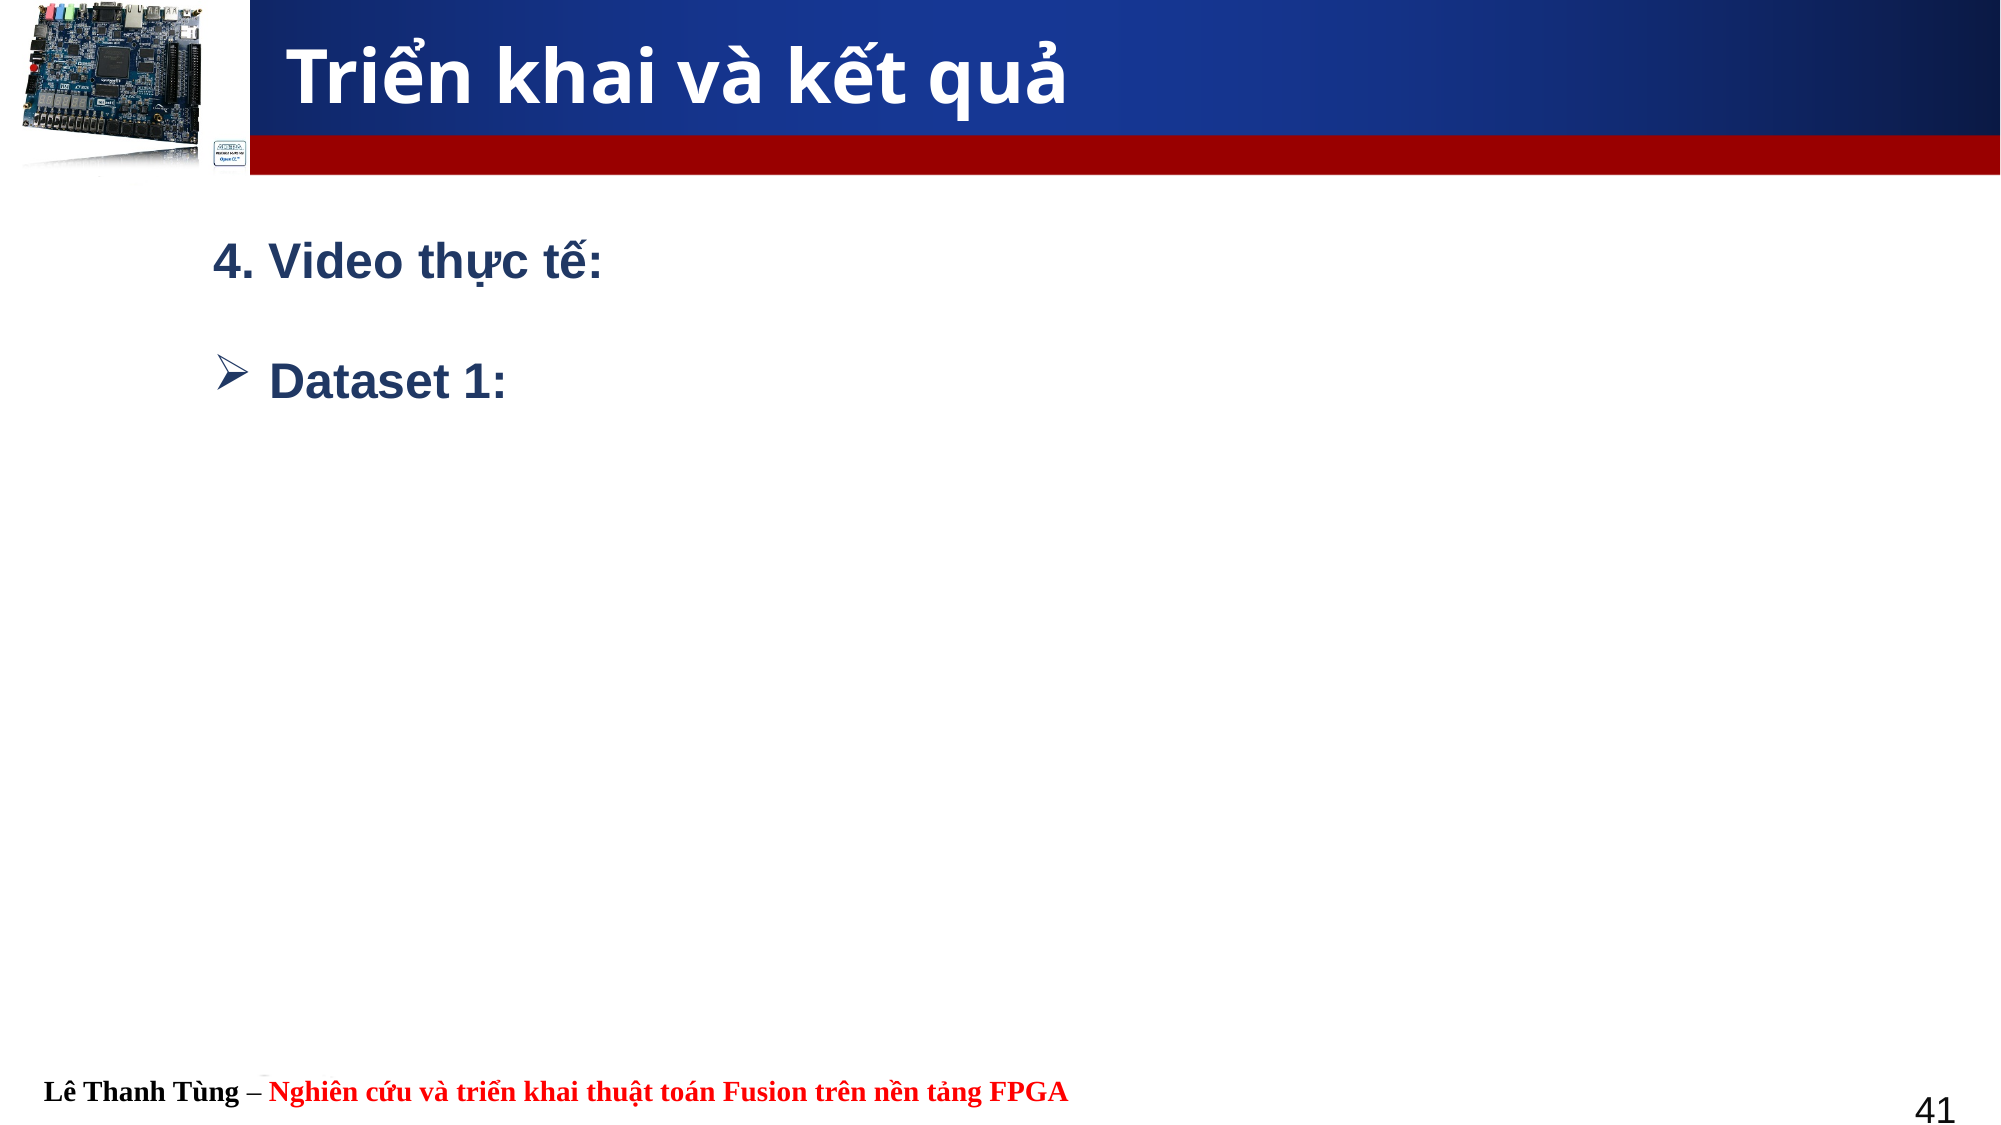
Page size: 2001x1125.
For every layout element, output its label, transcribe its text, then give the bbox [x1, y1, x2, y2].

picture [0, 0, 2001, 1125]
text_box 41 [1900, 1078, 1976, 1125]
text_box Triển khai và kết quả [270, 20, 2000, 126]
text_box Lê Thanh Tùng – Nghiên cứu và triển khai thuật toán Fusion trên nền tảng FPGA [29, 1064, 1085, 1115]
text_box 4. Video thực tế: Dataset 1: [198, 220, 1884, 416]
